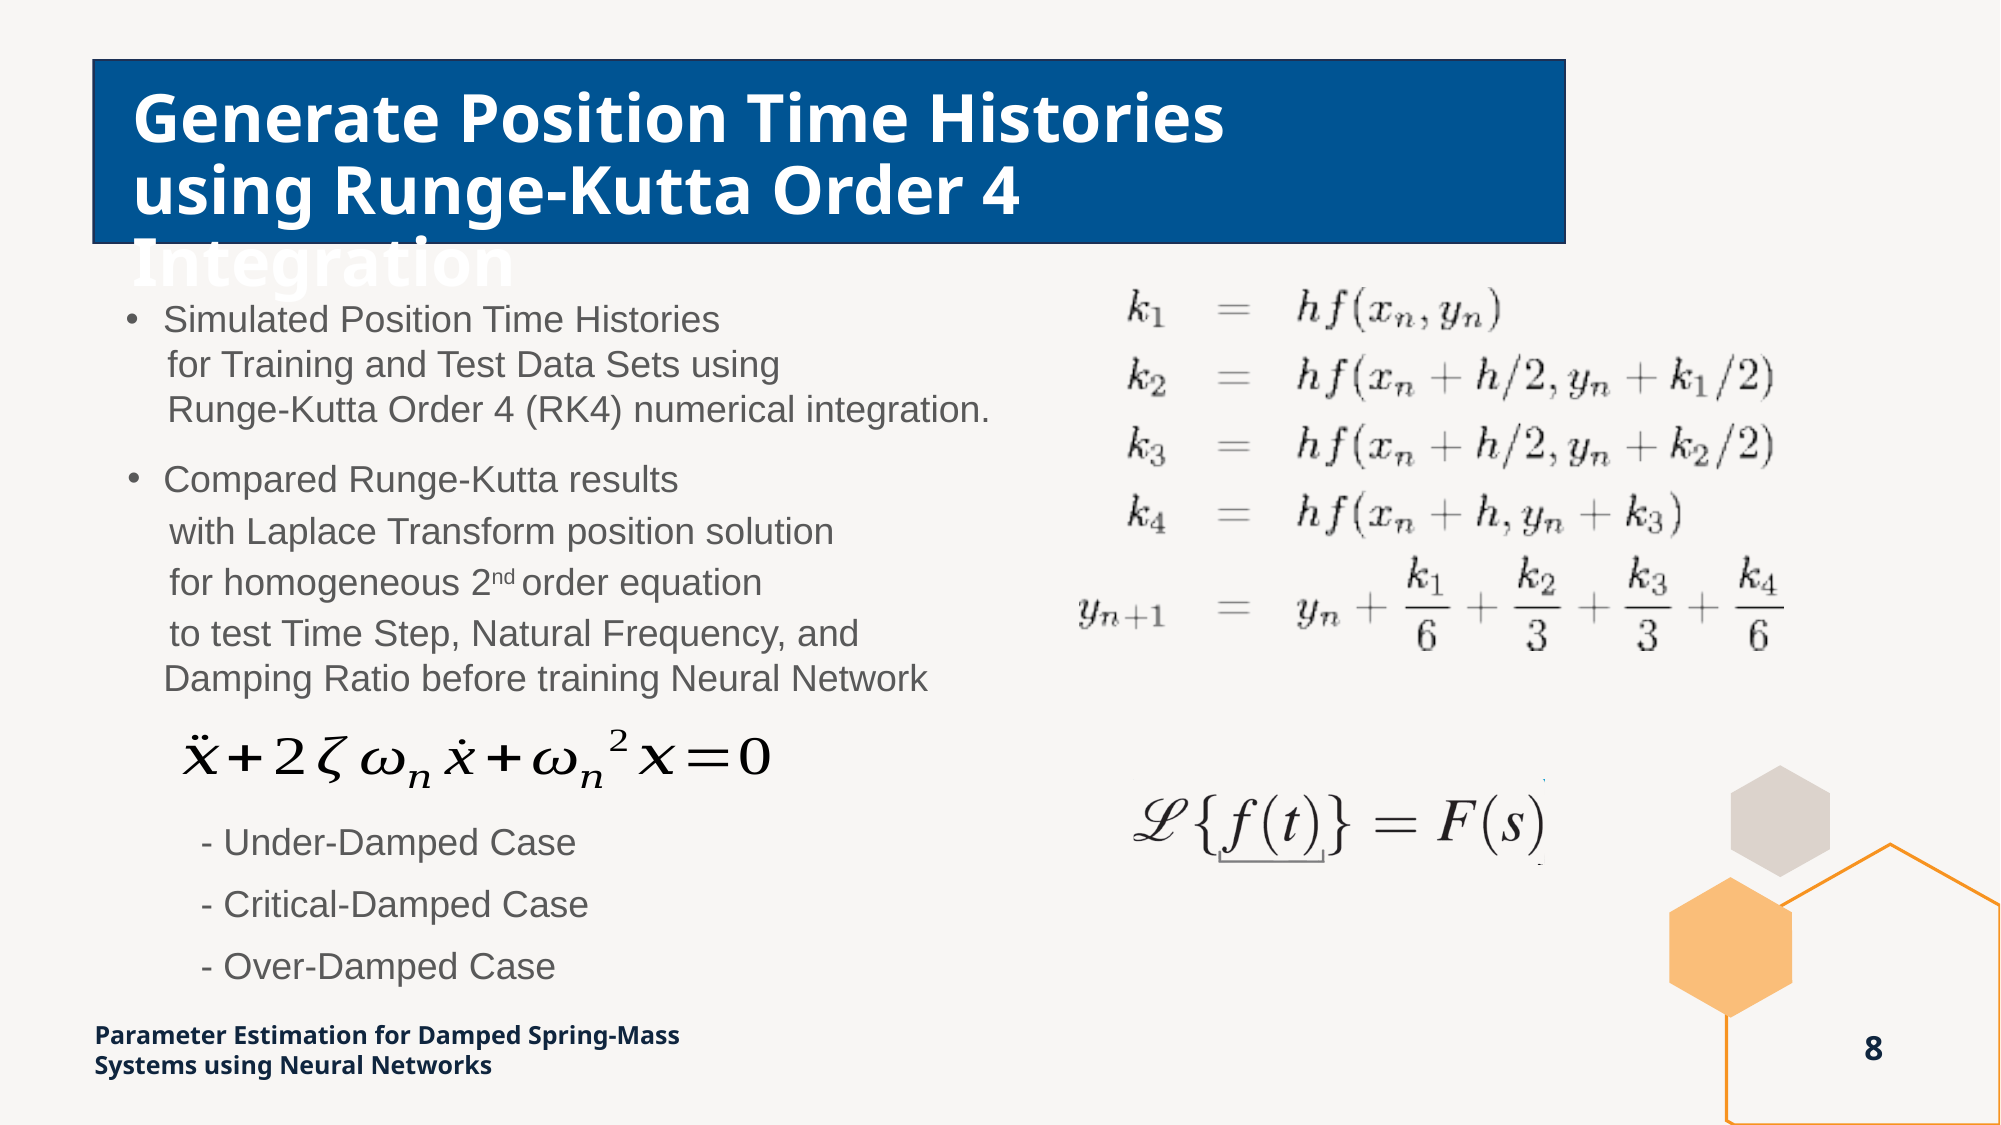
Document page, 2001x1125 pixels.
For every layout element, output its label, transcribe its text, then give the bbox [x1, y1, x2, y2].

title Generate Position Time Histories using Runge-Kutta Order 4 Integration [117, 77, 1392, 199]
slide_number 8 [1836, 1020, 1912, 1080]
picture [1079, 287, 1784, 651]
footer Parameter Estimation for Damped Spring-Mass Systems using Neural Networks [79, 1020, 755, 1080]
picture [1133, 779, 1548, 865]
list Simulated Position Time Histories for Training and Test Data Sets using Runge-Kutta Order 4 (RK4) numerical integration. Compared Runge-Kutta results with Laplace Transform position solution for homogeneous 2nd order equation to test Time Step, Natural Frequency, and Damping Ratio before training Neural Network - Under-Damped Case - Critical-Damped Case - Over-Damped Case [110, 287, 1028, 986]
